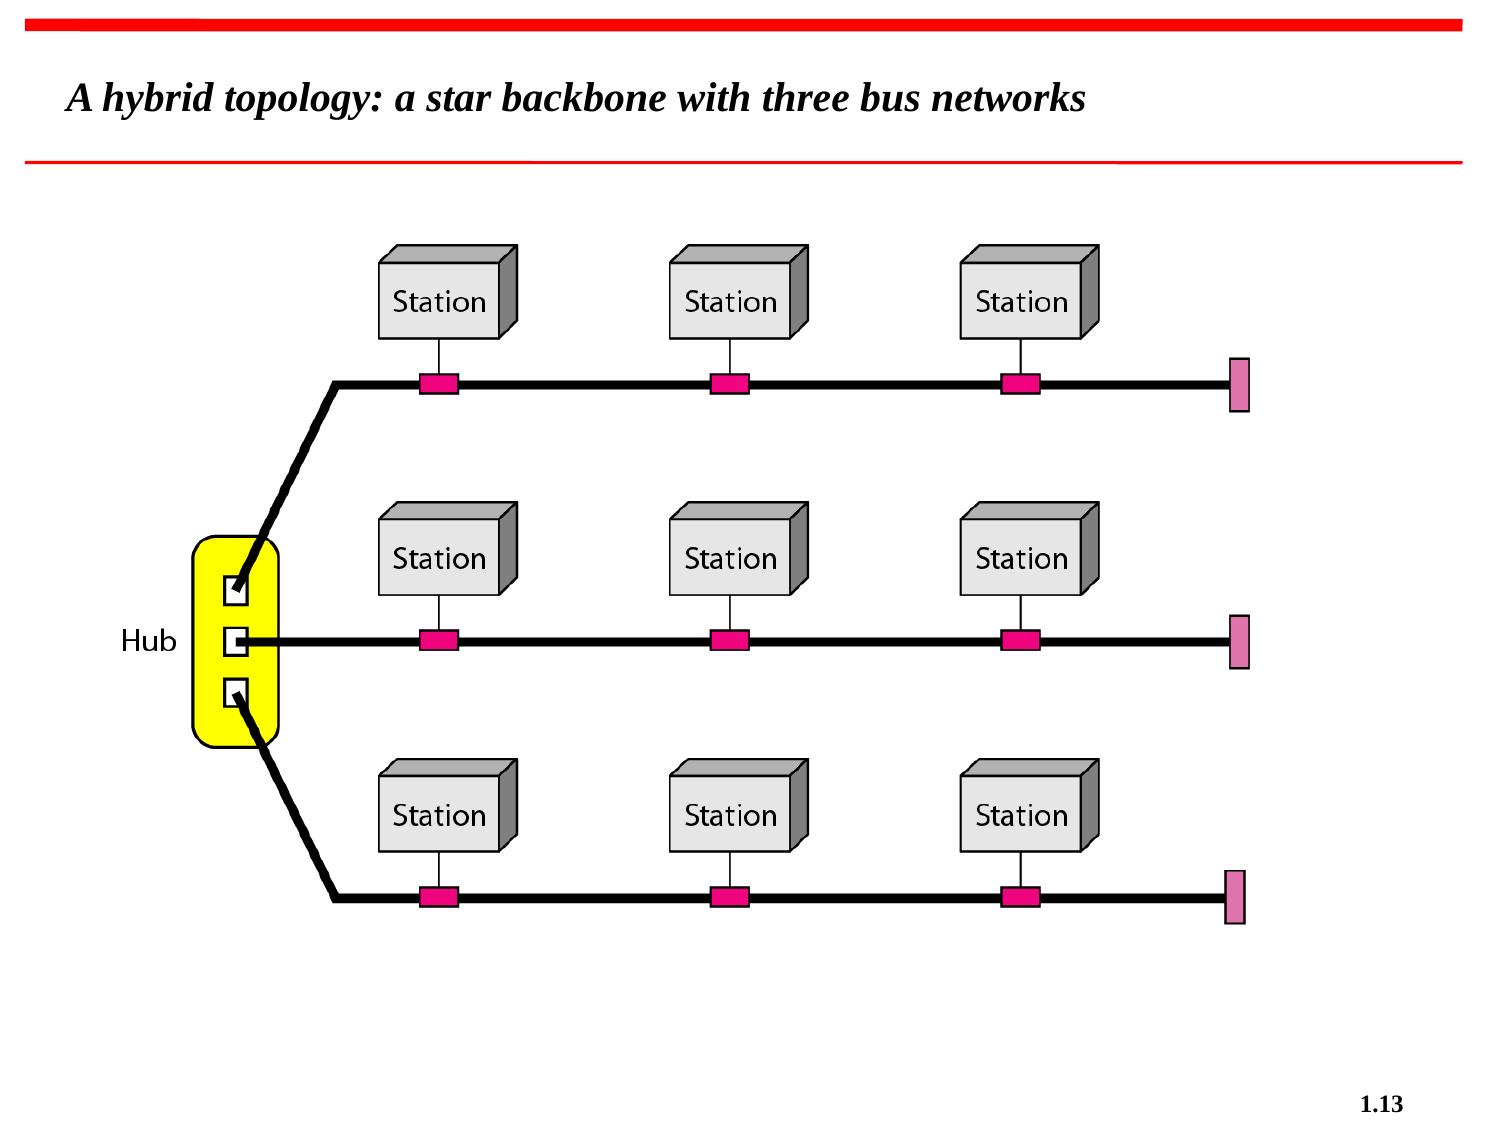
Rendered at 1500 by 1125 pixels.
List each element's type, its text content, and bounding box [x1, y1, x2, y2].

text_box A hybrid topology: a star backbone with three bus networks [51, 62, 1105, 128]
picture [120, 244, 1251, 926]
text_box 1.13 [1344, 1049, 1500, 1125]
